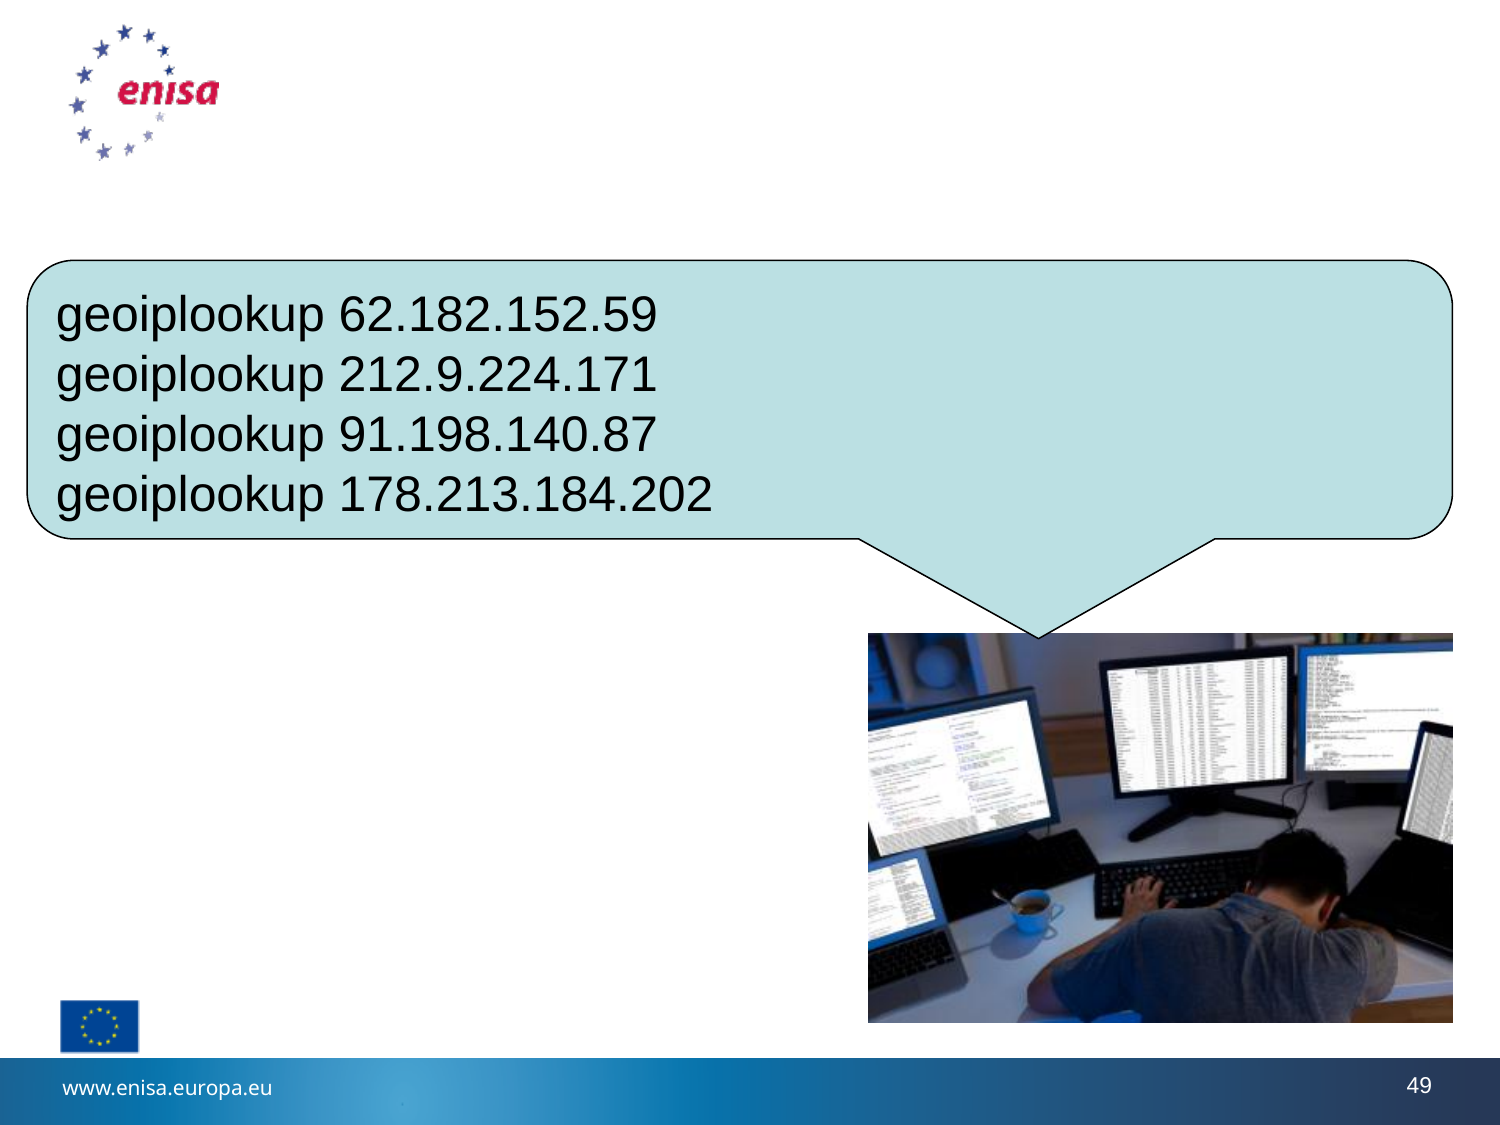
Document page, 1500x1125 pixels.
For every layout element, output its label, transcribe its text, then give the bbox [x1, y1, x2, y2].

picture [68, 23, 219, 161]
picture [724, 1058, 1500, 1125]
picture [180, 1058, 667, 1125]
picture [134, 1058, 140, 1125]
picture [142, 1058, 147, 1125]
picture [867, 633, 1453, 1023]
picture [0, 1058, 132, 1125]
picture [715, 1058, 721, 1125]
text_box geoiplookup 62.182.152.59 geoiplookup 212.9.224.171 geoiplookup 91.198.140.87 geoiplookup 178.213.184.202 [27, 260, 1453, 631]
picture [59, 999, 140, 1054]
picture [708, 1058, 713, 1125]
